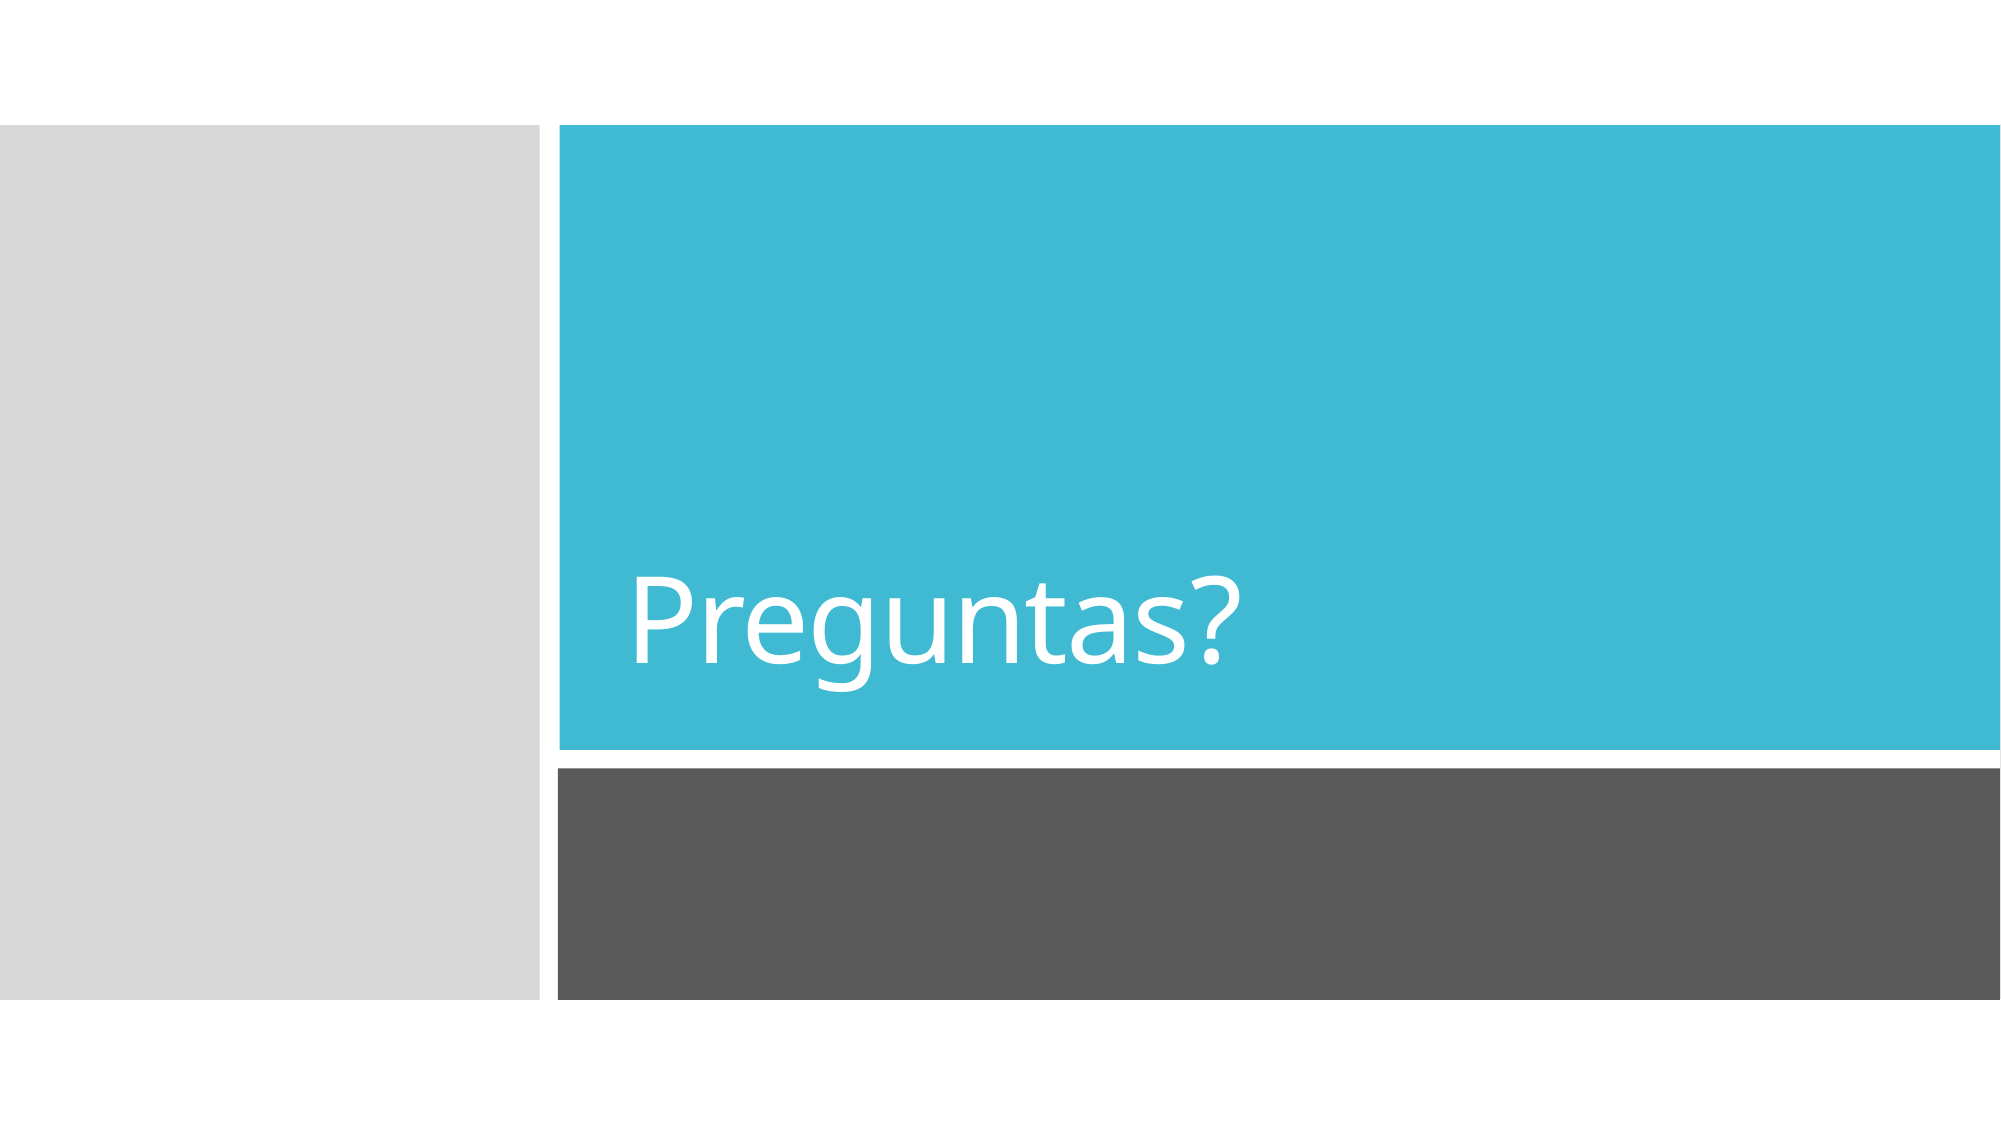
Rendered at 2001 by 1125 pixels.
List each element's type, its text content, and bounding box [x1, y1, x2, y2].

text_box [0, 0, 2000, 1125]
text_box [0, 124, 541, 1001]
title Preguntas? [610, 213, 1790, 698]
text_box [559, 124, 2000, 751]
text_box [557, 768, 2000, 1001]
